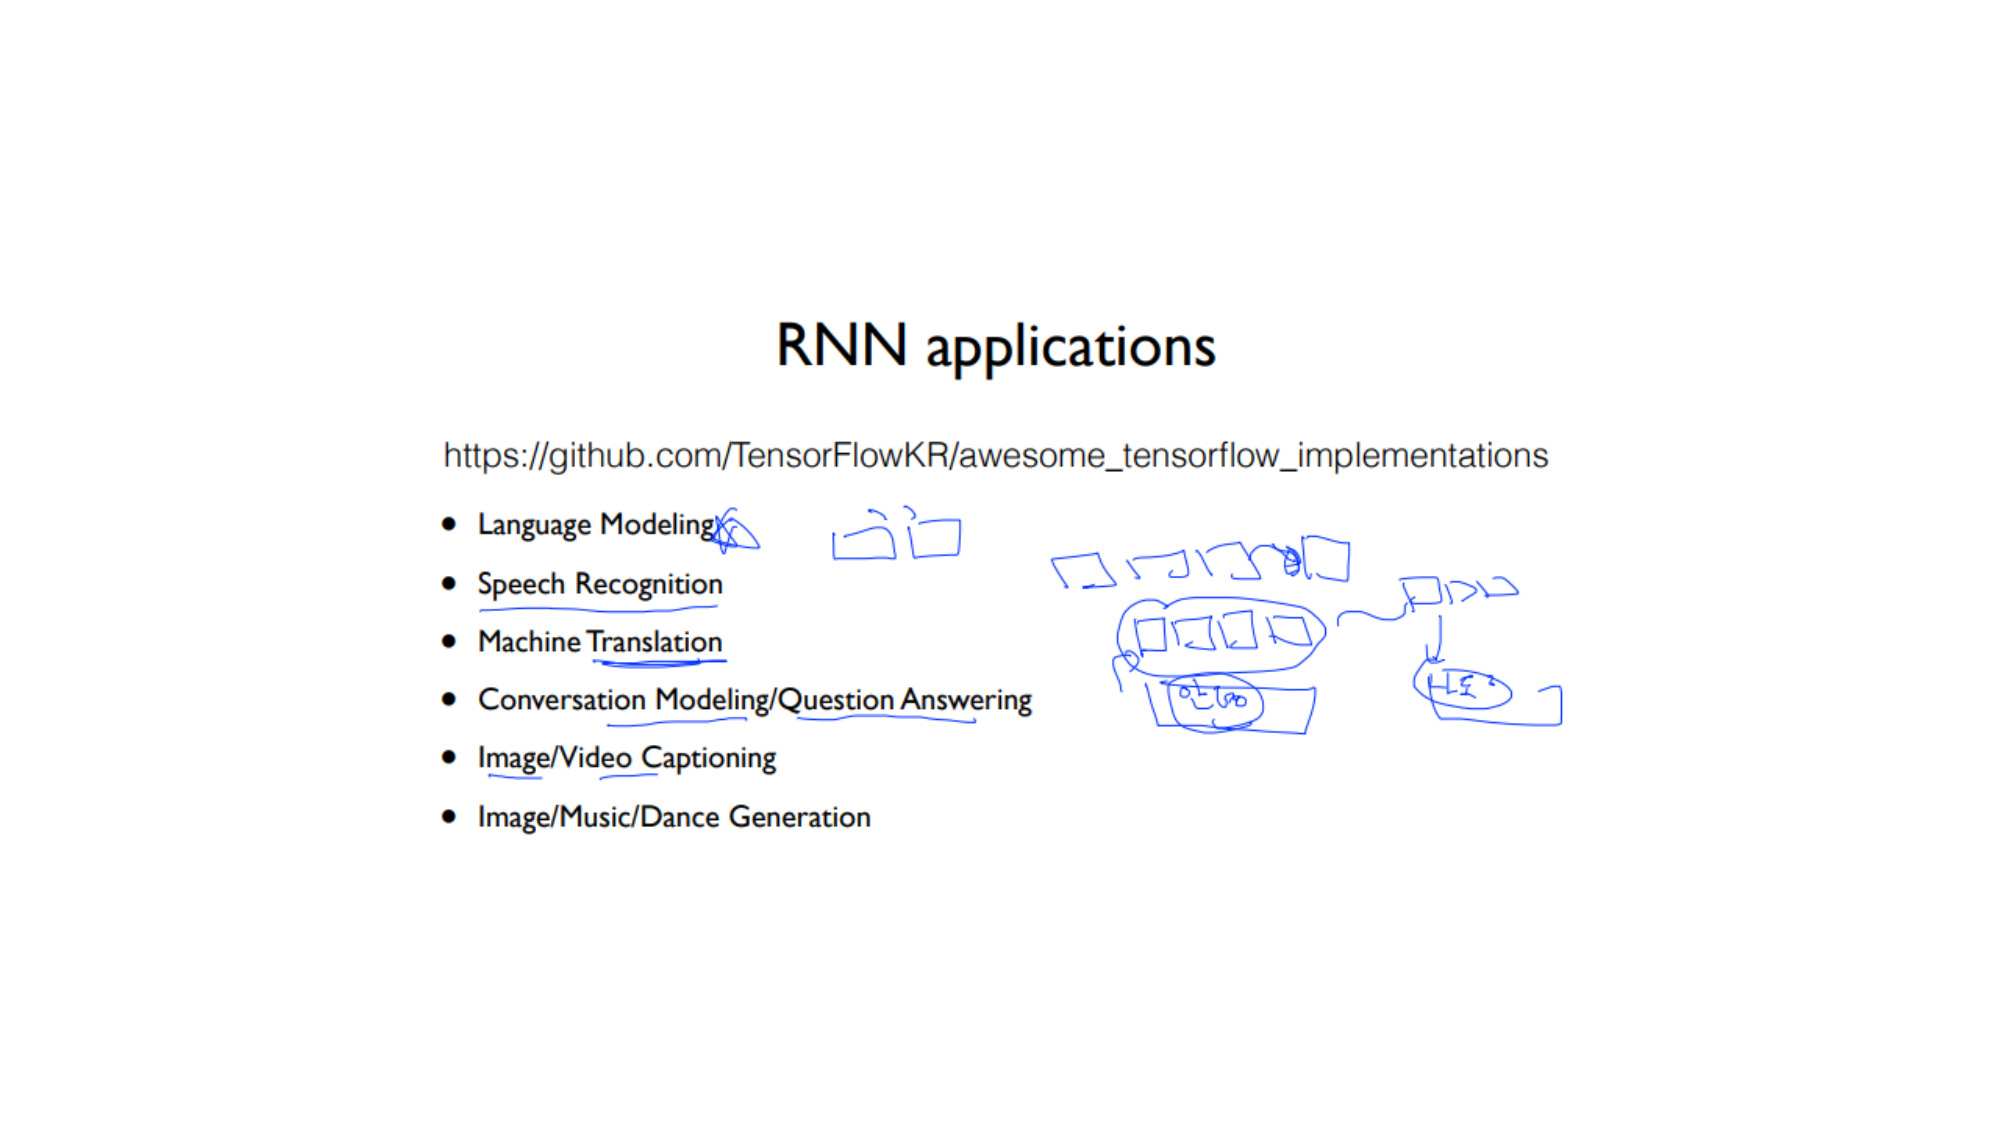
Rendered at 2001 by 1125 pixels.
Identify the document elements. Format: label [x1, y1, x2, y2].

picture [349, 223, 1650, 902]
